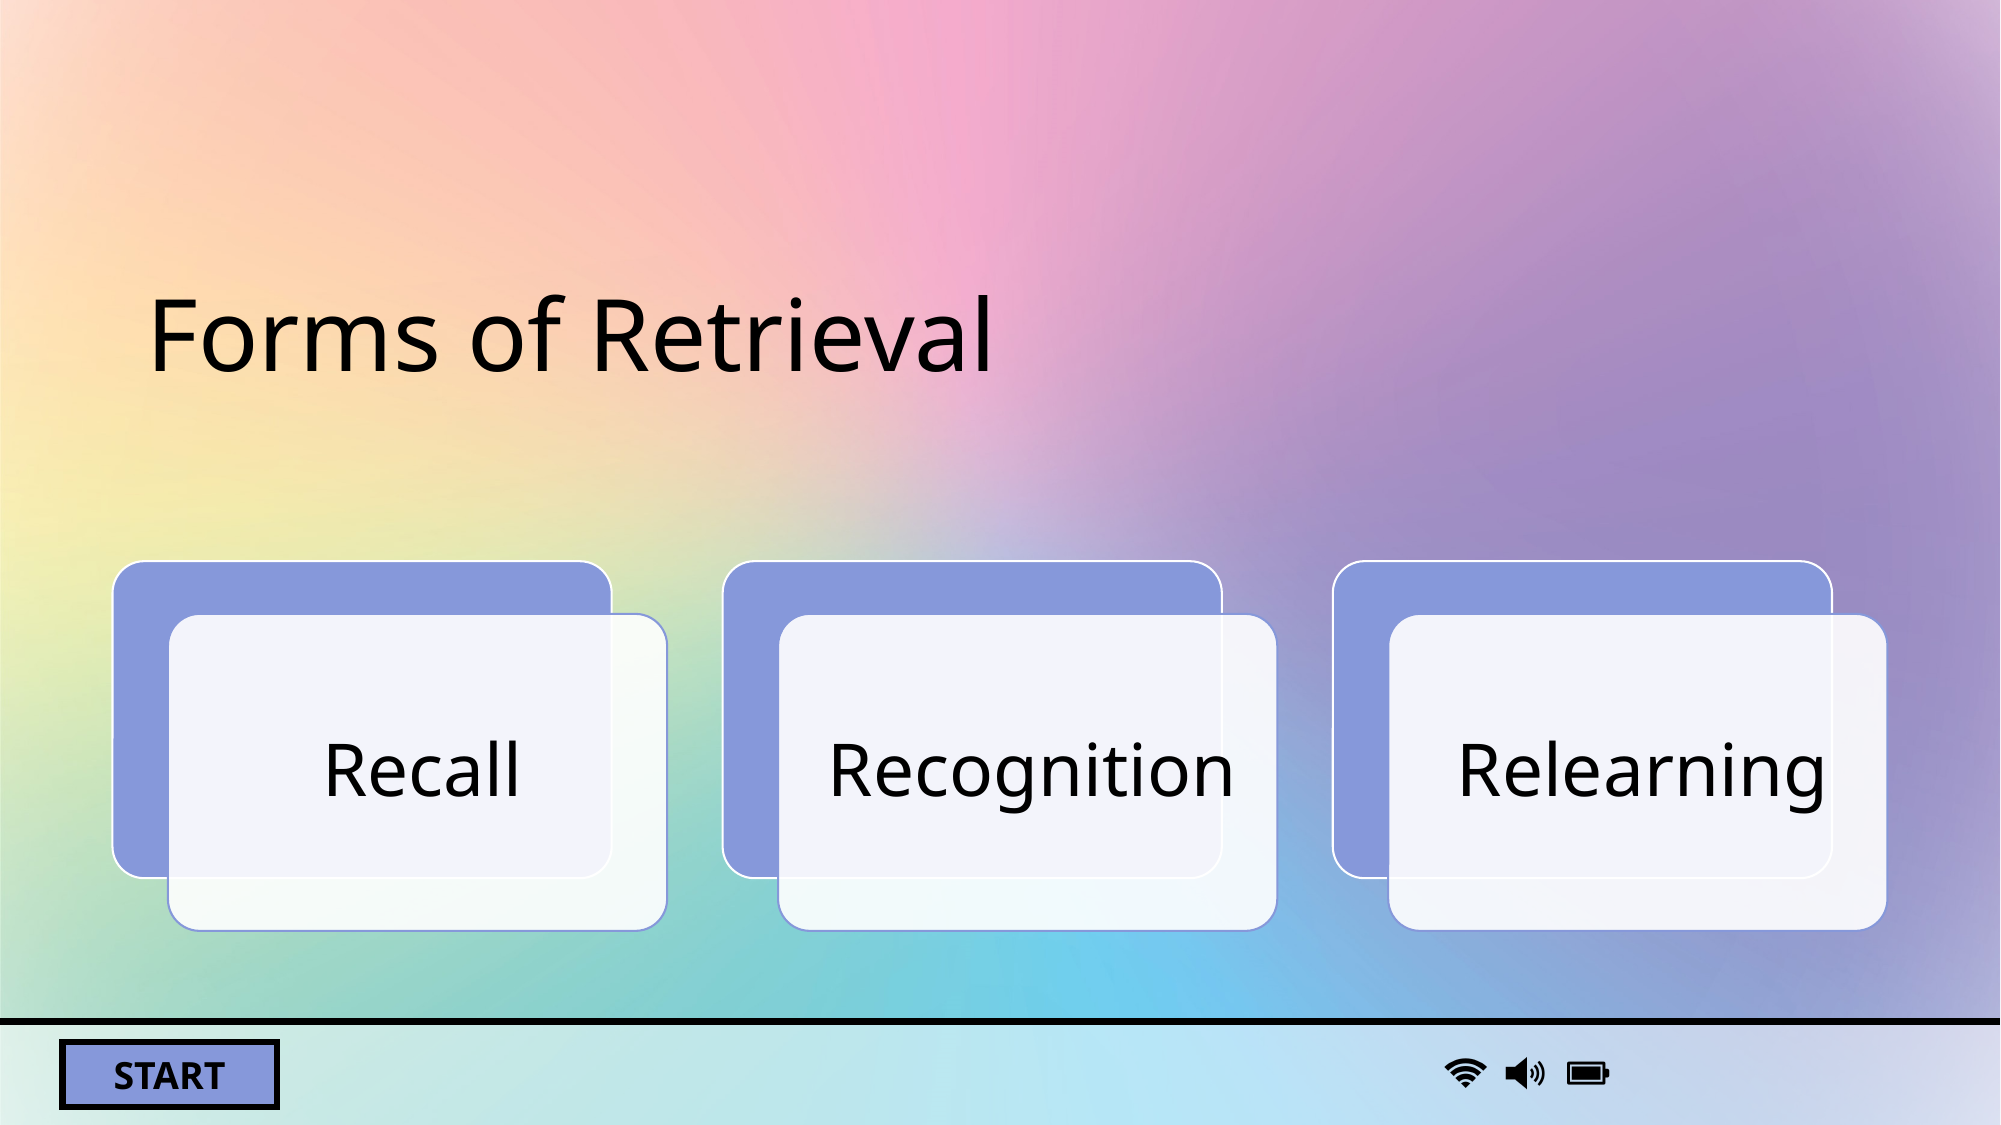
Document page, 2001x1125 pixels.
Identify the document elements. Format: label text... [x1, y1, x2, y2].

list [112, 472, 1888, 1020]
title Forms of Retrieval [131, 205, 1707, 472]
picture [1442, 1050, 1488, 1096]
picture [1565, 1050, 1611, 1096]
picture [1504, 1050, 1550, 1096]
picture [0, 0, 2001, 1125]
